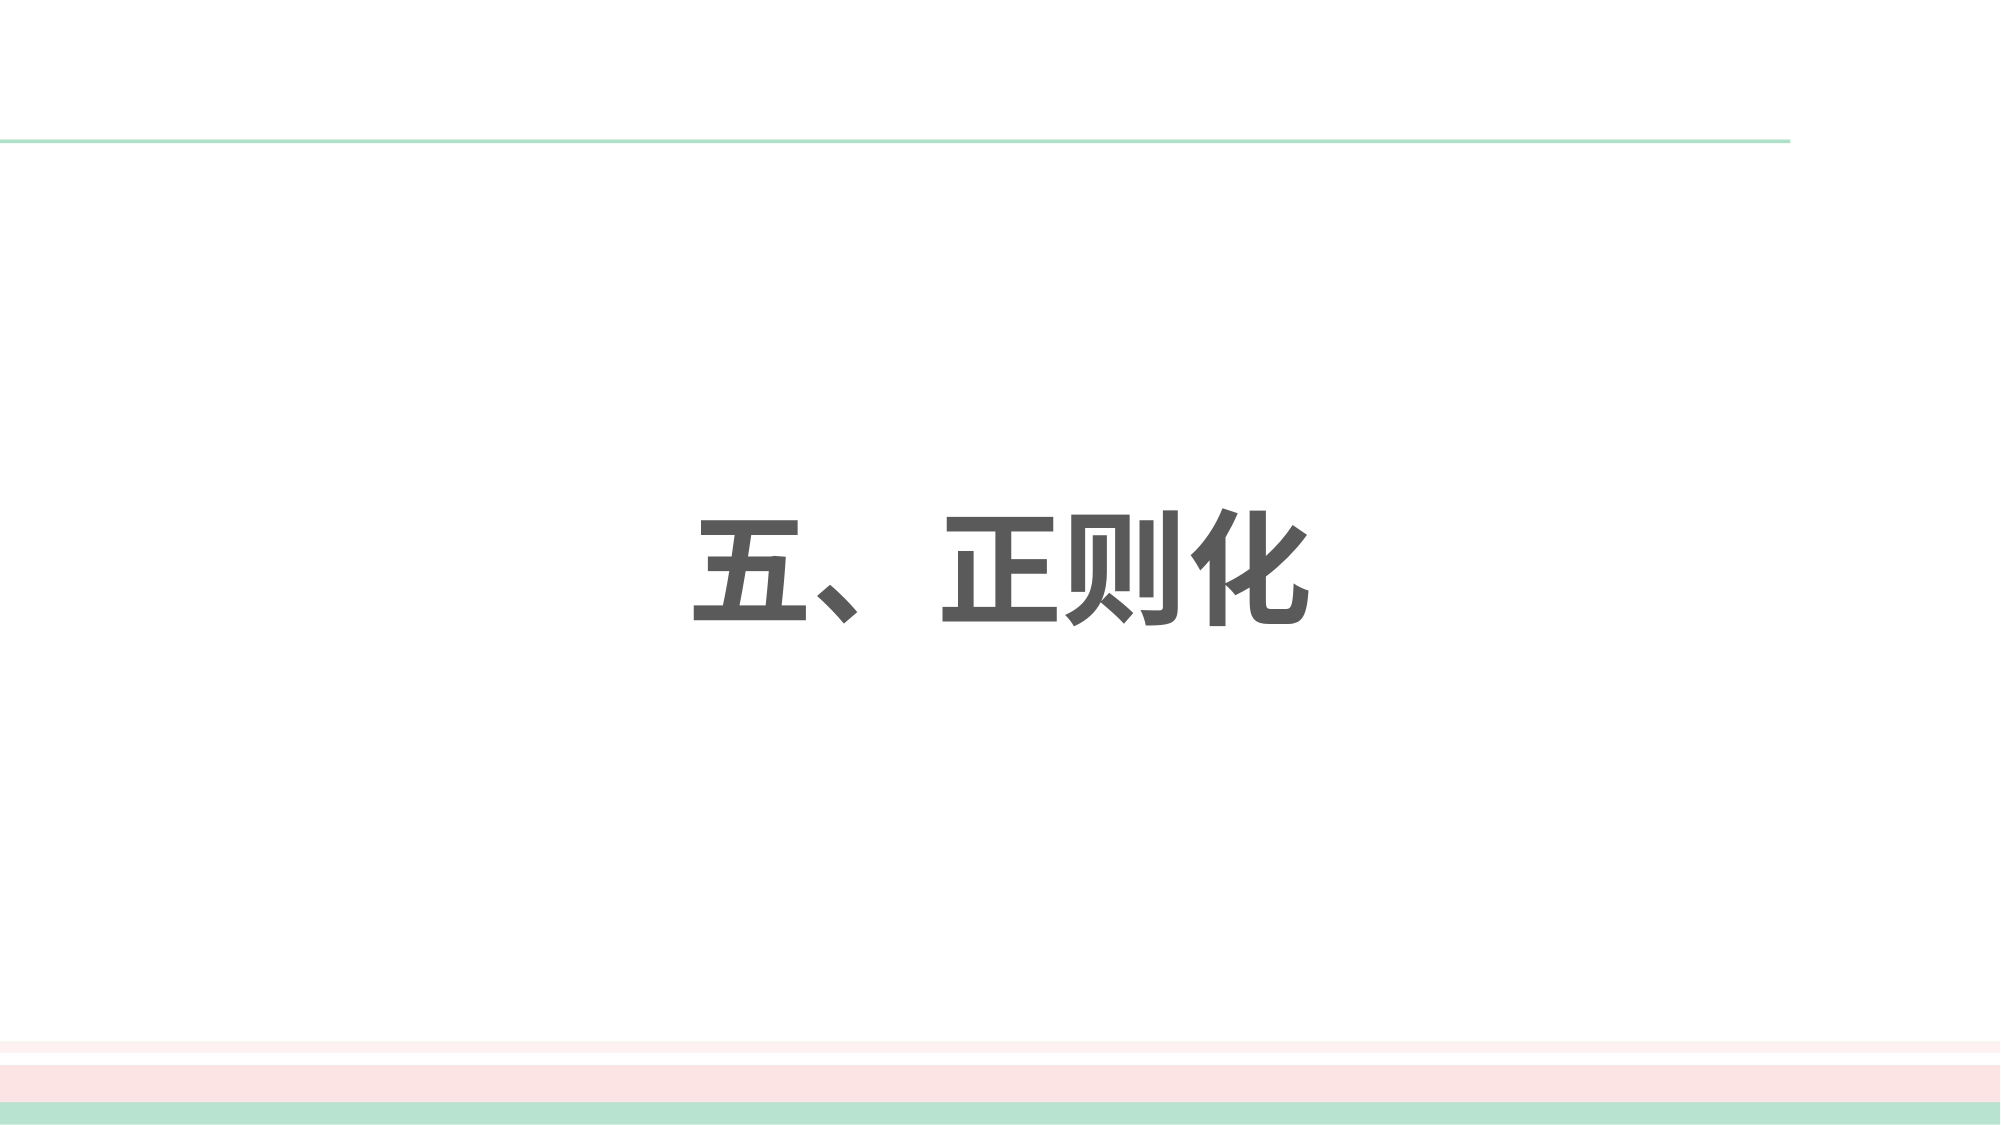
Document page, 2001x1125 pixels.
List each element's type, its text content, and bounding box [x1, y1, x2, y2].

picture [0, 0, 2001, 1125]
title 五、正则化 [137, 466, 1863, 684]
